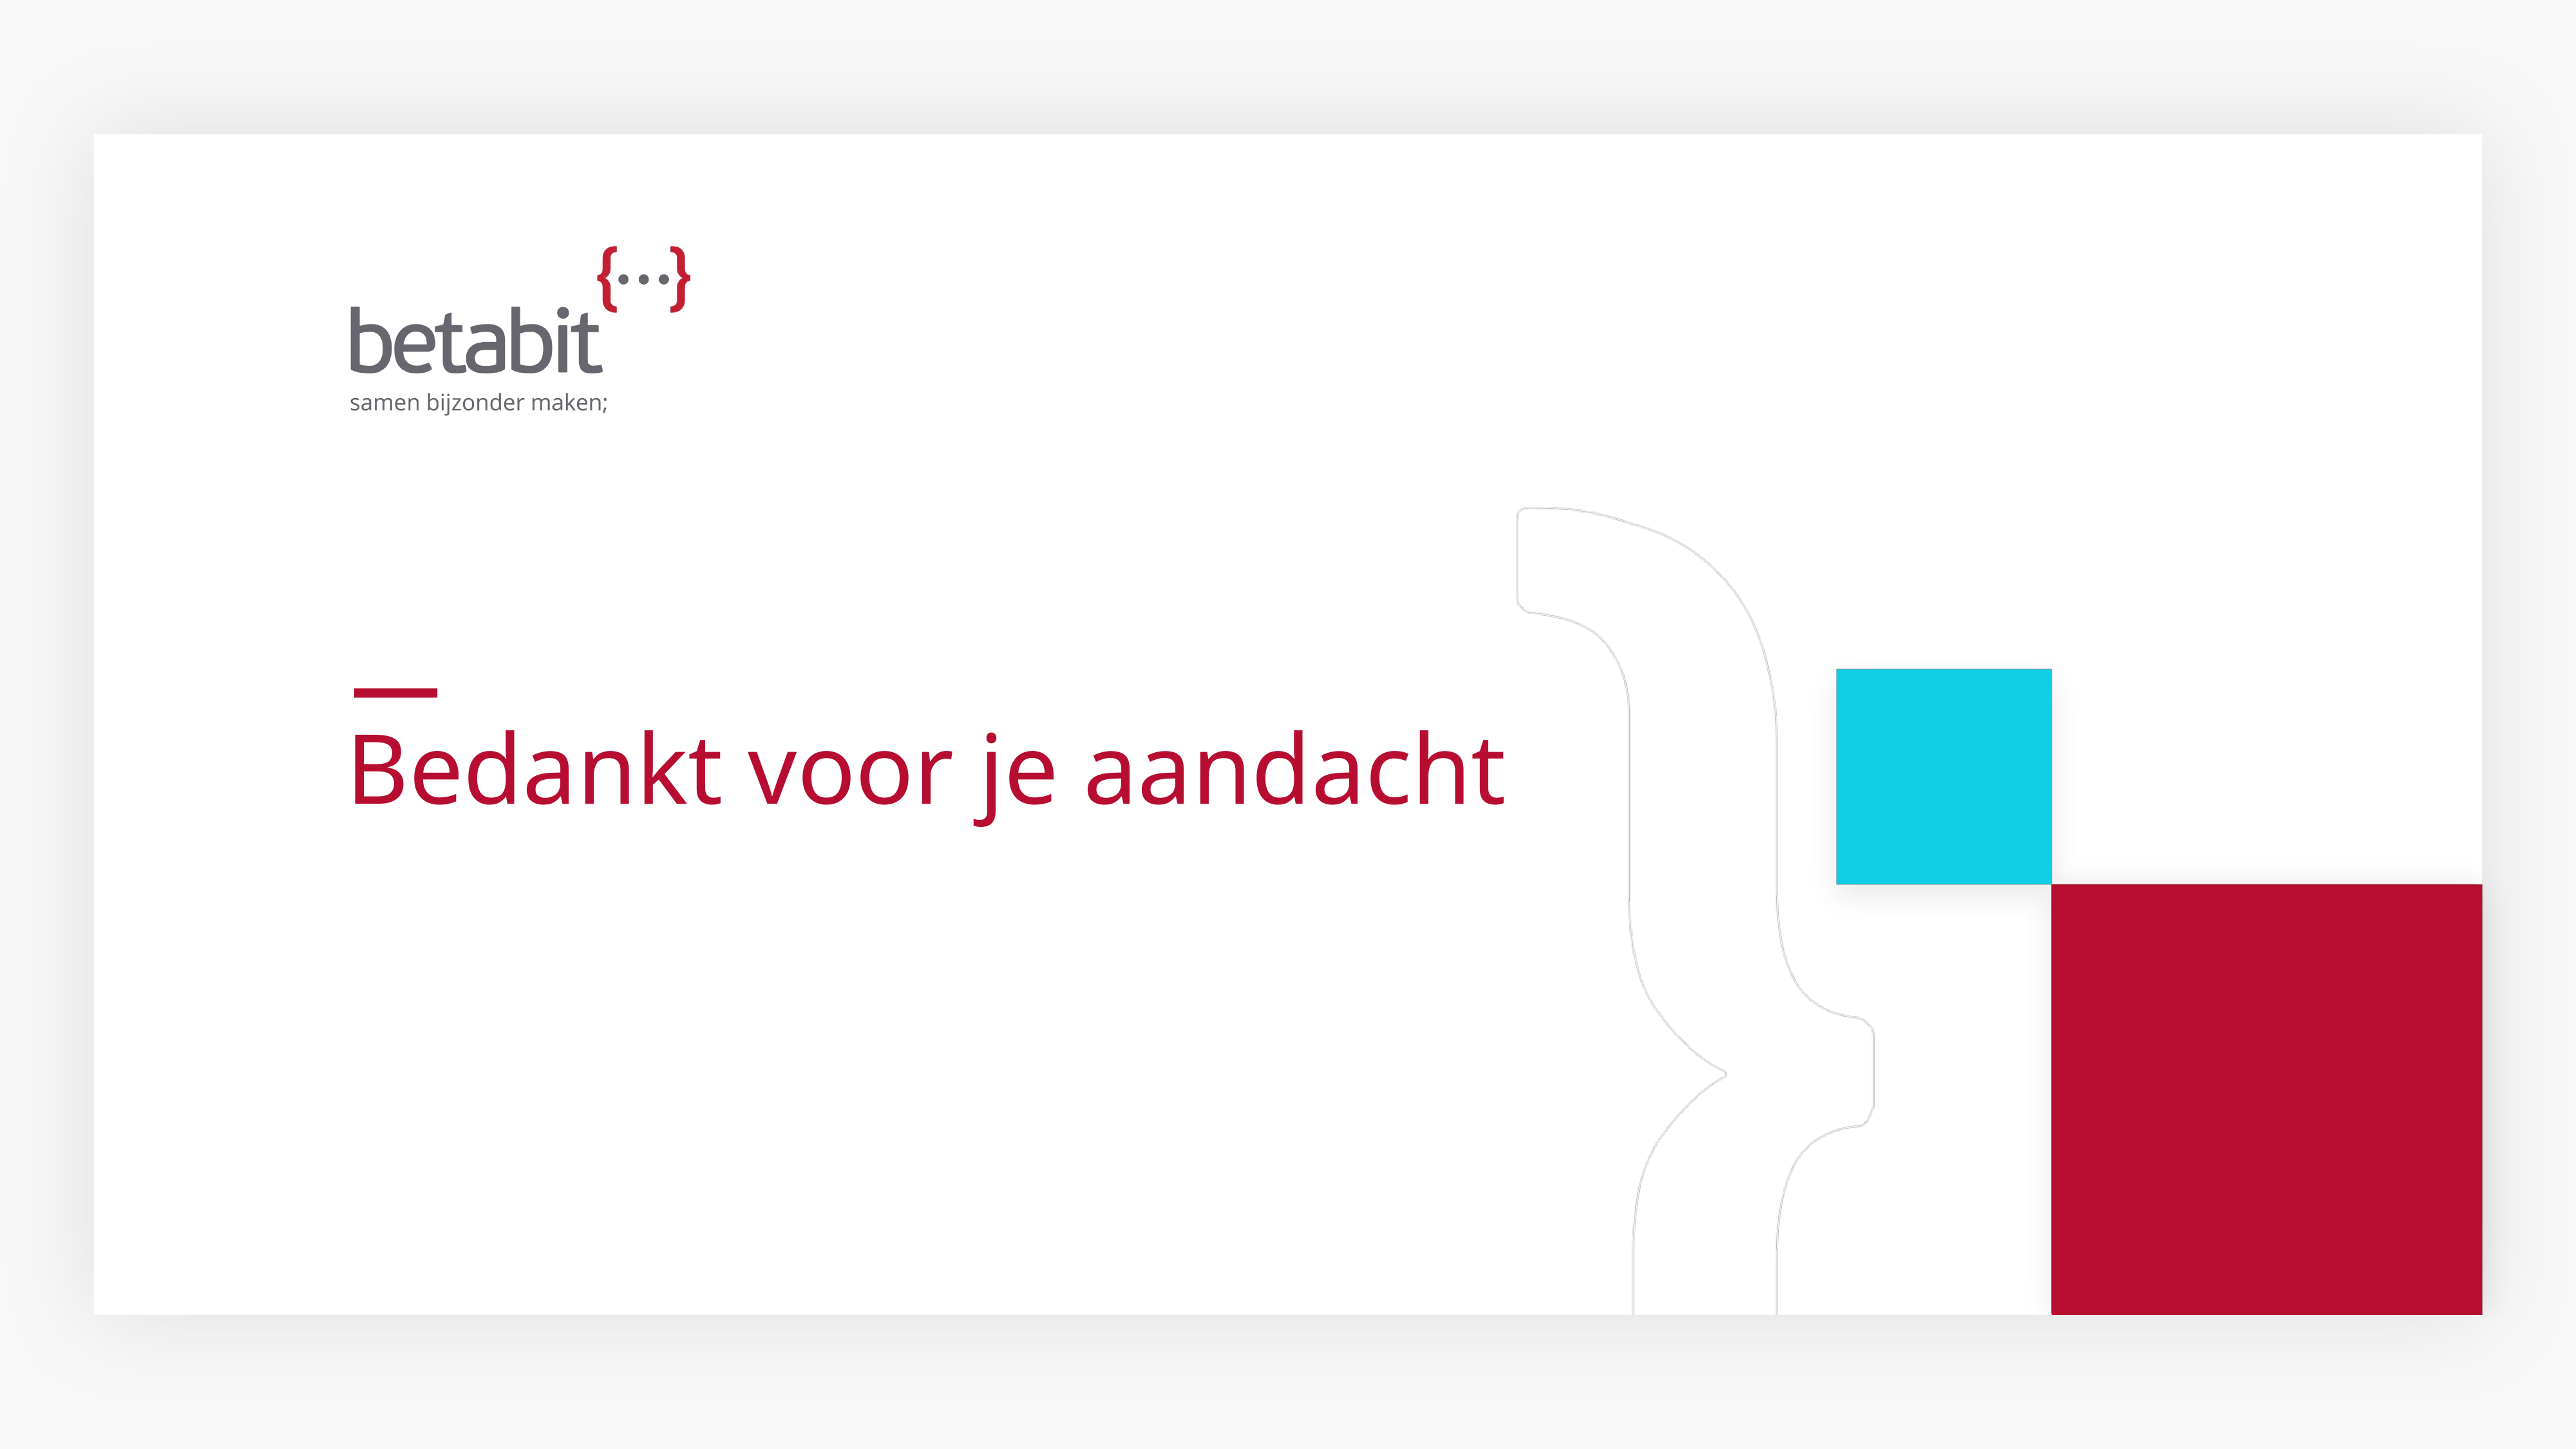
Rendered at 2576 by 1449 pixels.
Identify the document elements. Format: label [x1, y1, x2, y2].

picture [1516, 507, 2515, 1315]
picture [327, 212, 714, 450]
